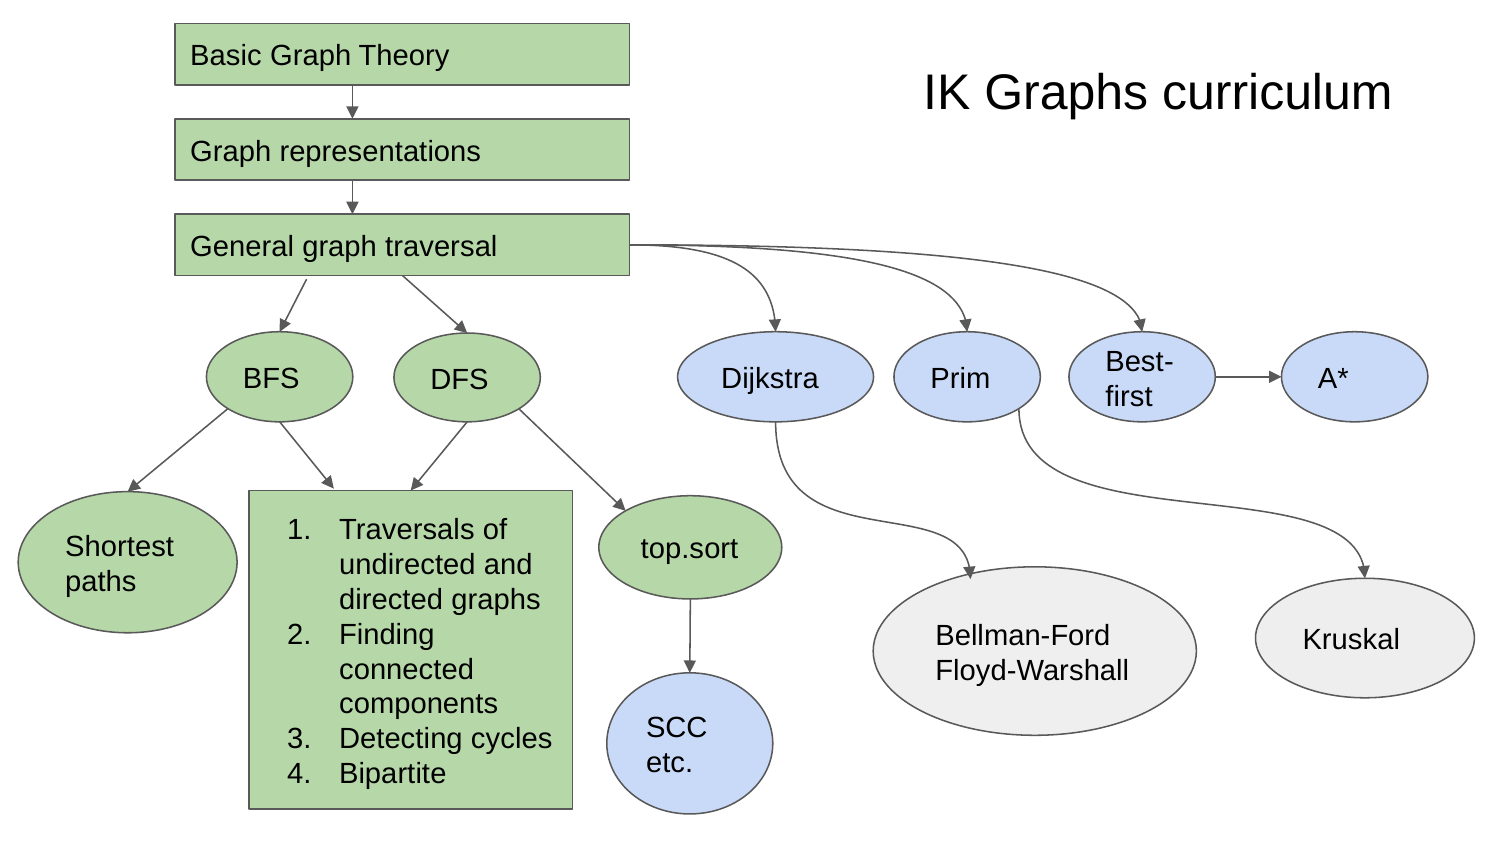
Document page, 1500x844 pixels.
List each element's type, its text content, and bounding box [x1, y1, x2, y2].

text_box General graph traversal [175, 214, 630, 276]
text_box Kruskal [1277, 578, 1475, 698]
text_box Prim [893, 340, 1041, 422]
text_box Shortest paths [18, 491, 238, 633]
text_box BFS [206, 331, 353, 422]
text_box A* [1282, 331, 1428, 422]
text_box Graph representations [175, 118, 630, 181]
text_box top.sort [598, 495, 782, 599]
text_box Bellman-Ford Floyd-Warshall [873, 566, 1190, 736]
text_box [279, 279, 307, 332]
text_box Dijkstra [677, 341, 874, 422]
text_box Traversals of undirected and directed graphs Finding connected components Detecting cycles Bipartite [249, 490, 573, 810]
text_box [518, 408, 626, 512]
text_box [1106, 320, 1278, 667]
text_box IK Graphs curriculum [908, 44, 1465, 148]
text_box Best-first [1068, 340, 1101, 415]
text_box Basic Graph Theory [175, 23, 630, 85]
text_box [794, 402, 952, 599]
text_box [127, 408, 229, 492]
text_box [410, 421, 468, 491]
text_box SCC etc. [606, 672, 773, 814]
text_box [402, 275, 468, 334]
text_box DFS [393, 333, 541, 422]
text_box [629, 244, 1143, 332]
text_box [279, 421, 335, 489]
